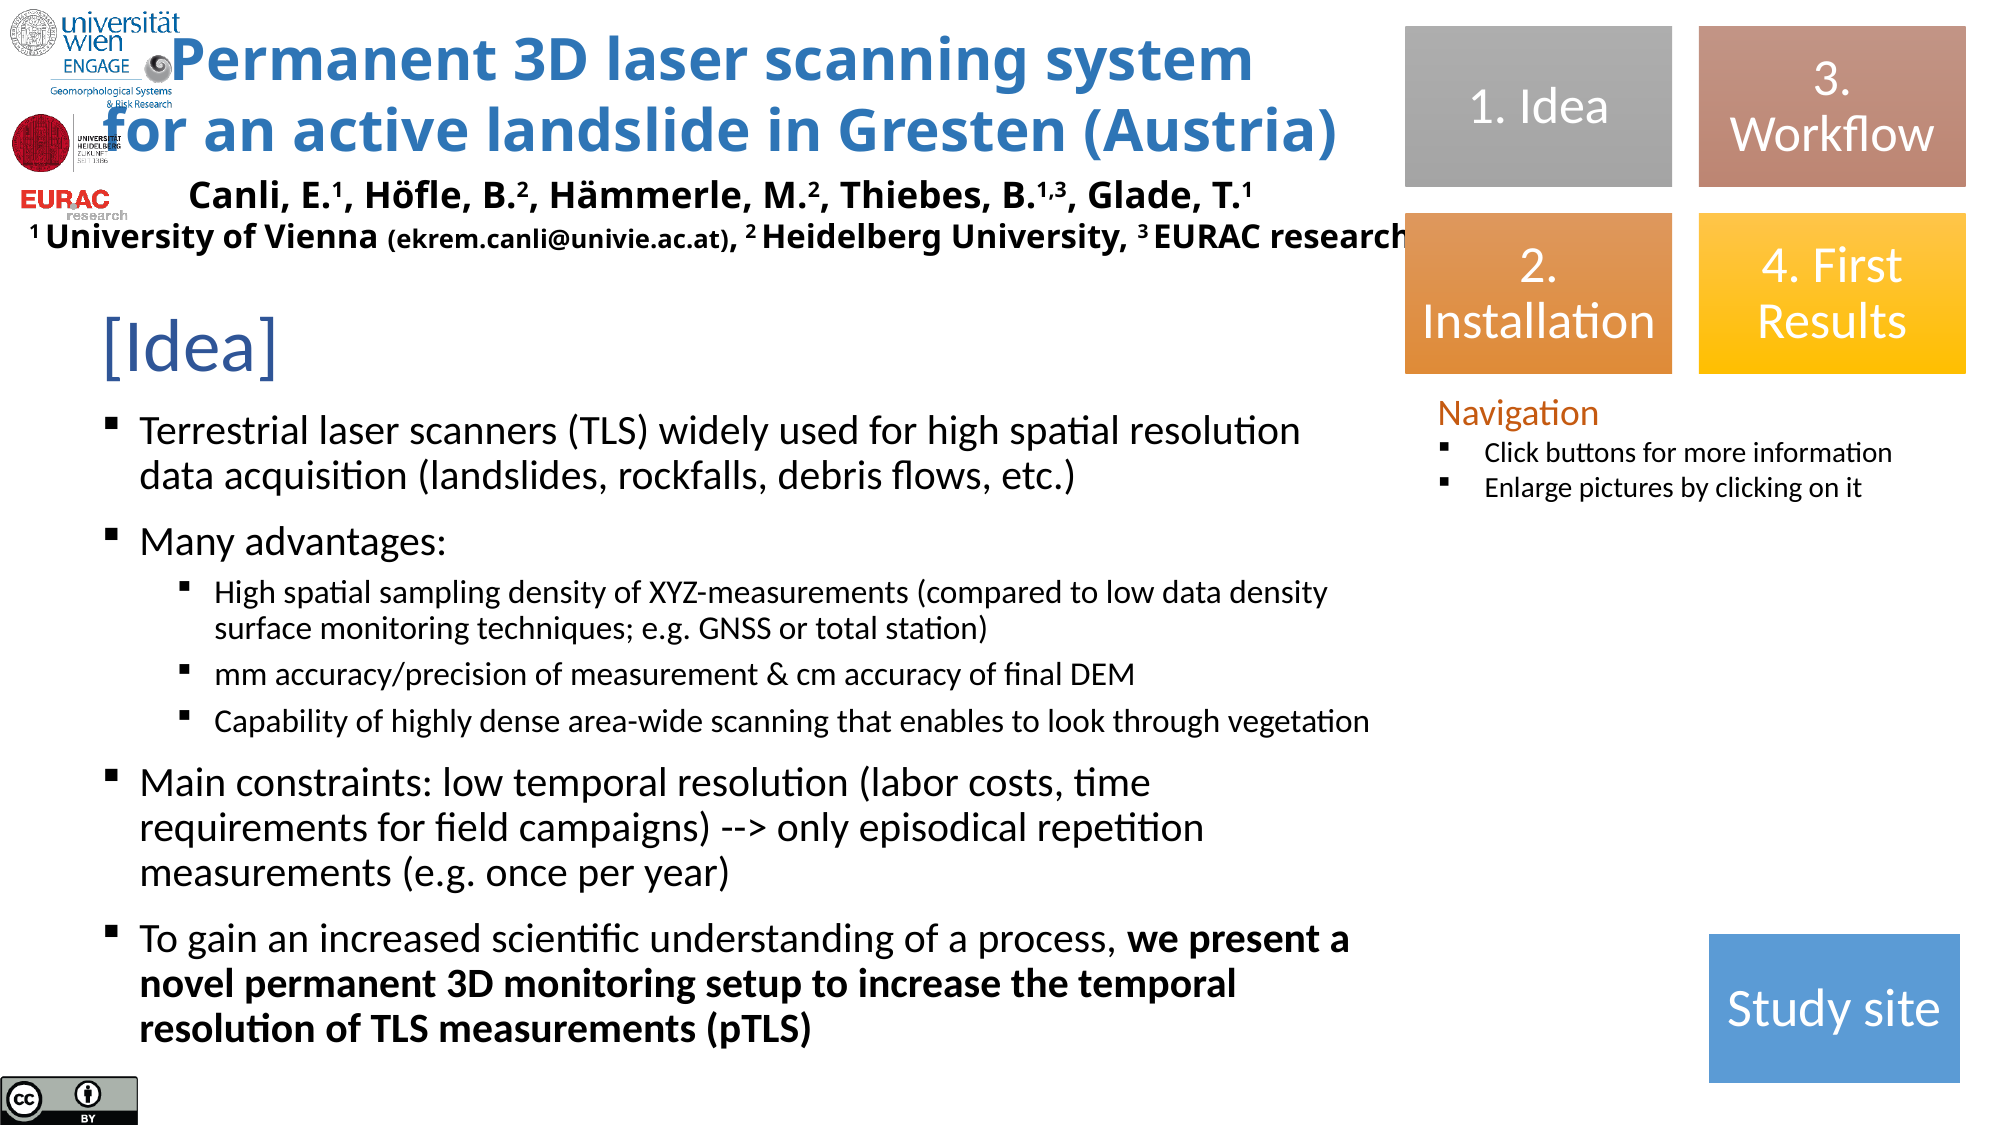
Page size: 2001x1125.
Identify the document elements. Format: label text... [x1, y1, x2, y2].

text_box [1708, 915, 1962, 1085]
picture [20, 186, 128, 223]
text_box Navigation Click buttons for more information Enlarge pictures by clicking on it [1422, 387, 1923, 511]
picture [10, 9, 180, 110]
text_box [1405, 12, 1966, 387]
picture [0, 1076, 138, 1125]
picture [12, 114, 121, 172]
title Permanent 3D laser scanning system for an active landslide in Gresten (Austria) Canli, E.1, Höfle, B.2, Hämmerle, M.2, Thiebes, B.1,3, Glade, T.1 1 University of Vienna (ekrem.canli@univie.ac.at), 2 Heidelberg University, 3 EURAC research [0, 0, 1442, 277]
list [Idea] Terrestrial laser scanners (TLS) widely used for high spatial resolution data acquisition (landslides, rockfalls, debris flows, etc.) Many advantages: High spatial sampling density of XYZ-measurements (compared to low data density surface monitoring techniques; e.g. GNSS or total station) mm accuracy/precision of measurement & cm accuracy of final DEM Capability of highly dense area-wide scanning that enables to look through vegetation Main constraints: low temporal resolution (labor costs, time requirements for field campaigns) --> only episodical repetition measurements (e.g. once per year) To gain an increased scientific understanding of a process, we present a novel permanent 3D monitoring setup to increase the temporal resolution of TLS measurements (pTLS) [86, 299, 1395, 1106]
